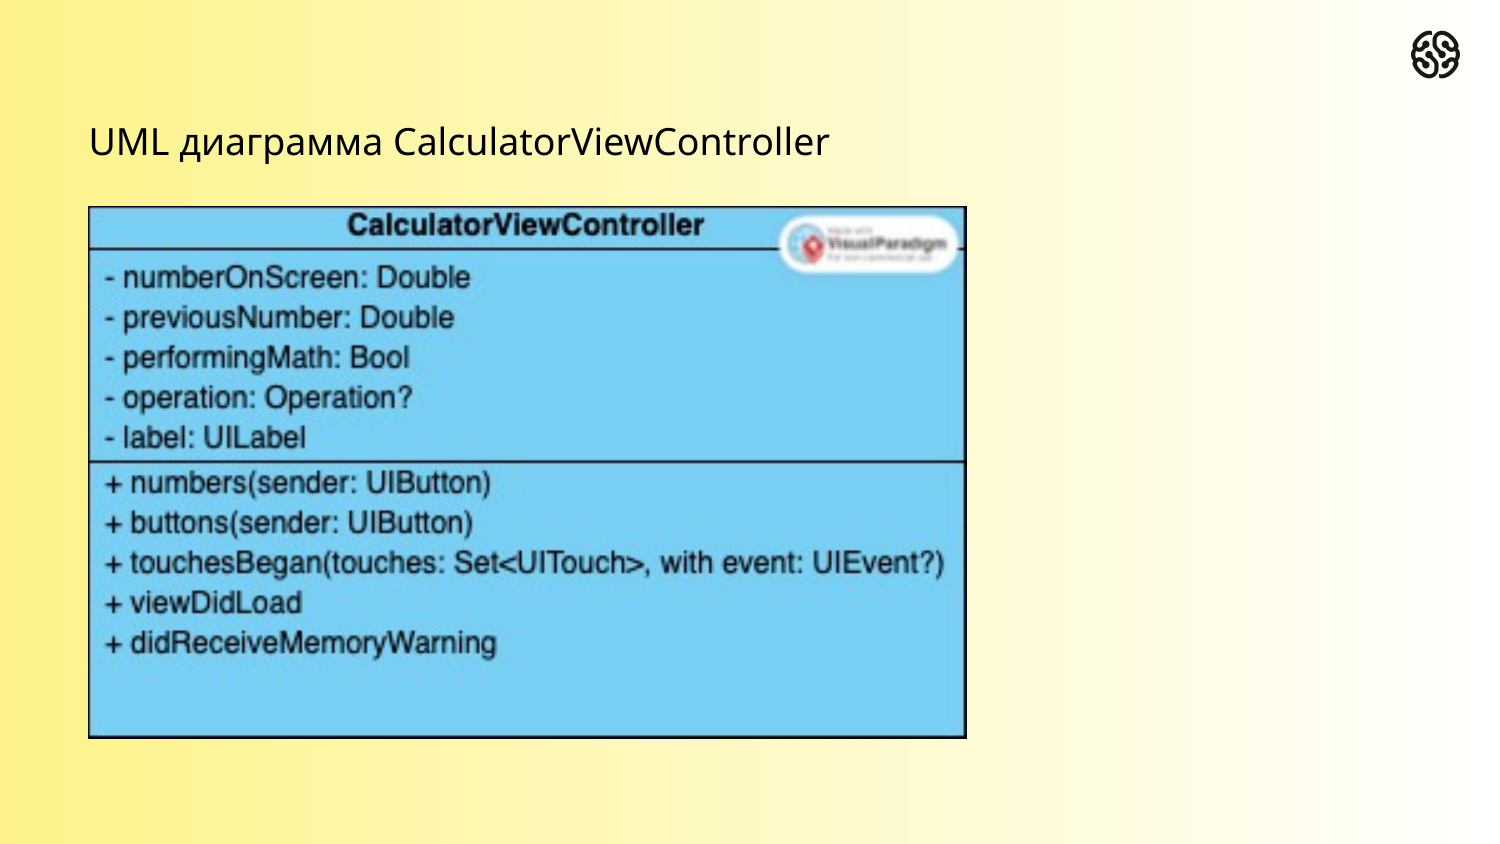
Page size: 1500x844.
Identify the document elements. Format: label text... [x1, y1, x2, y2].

picture [88, 206, 968, 739]
picture [1411, 30, 1460, 79]
title UML диаграмма CalculatorViewController [88, 118, 1414, 260]
